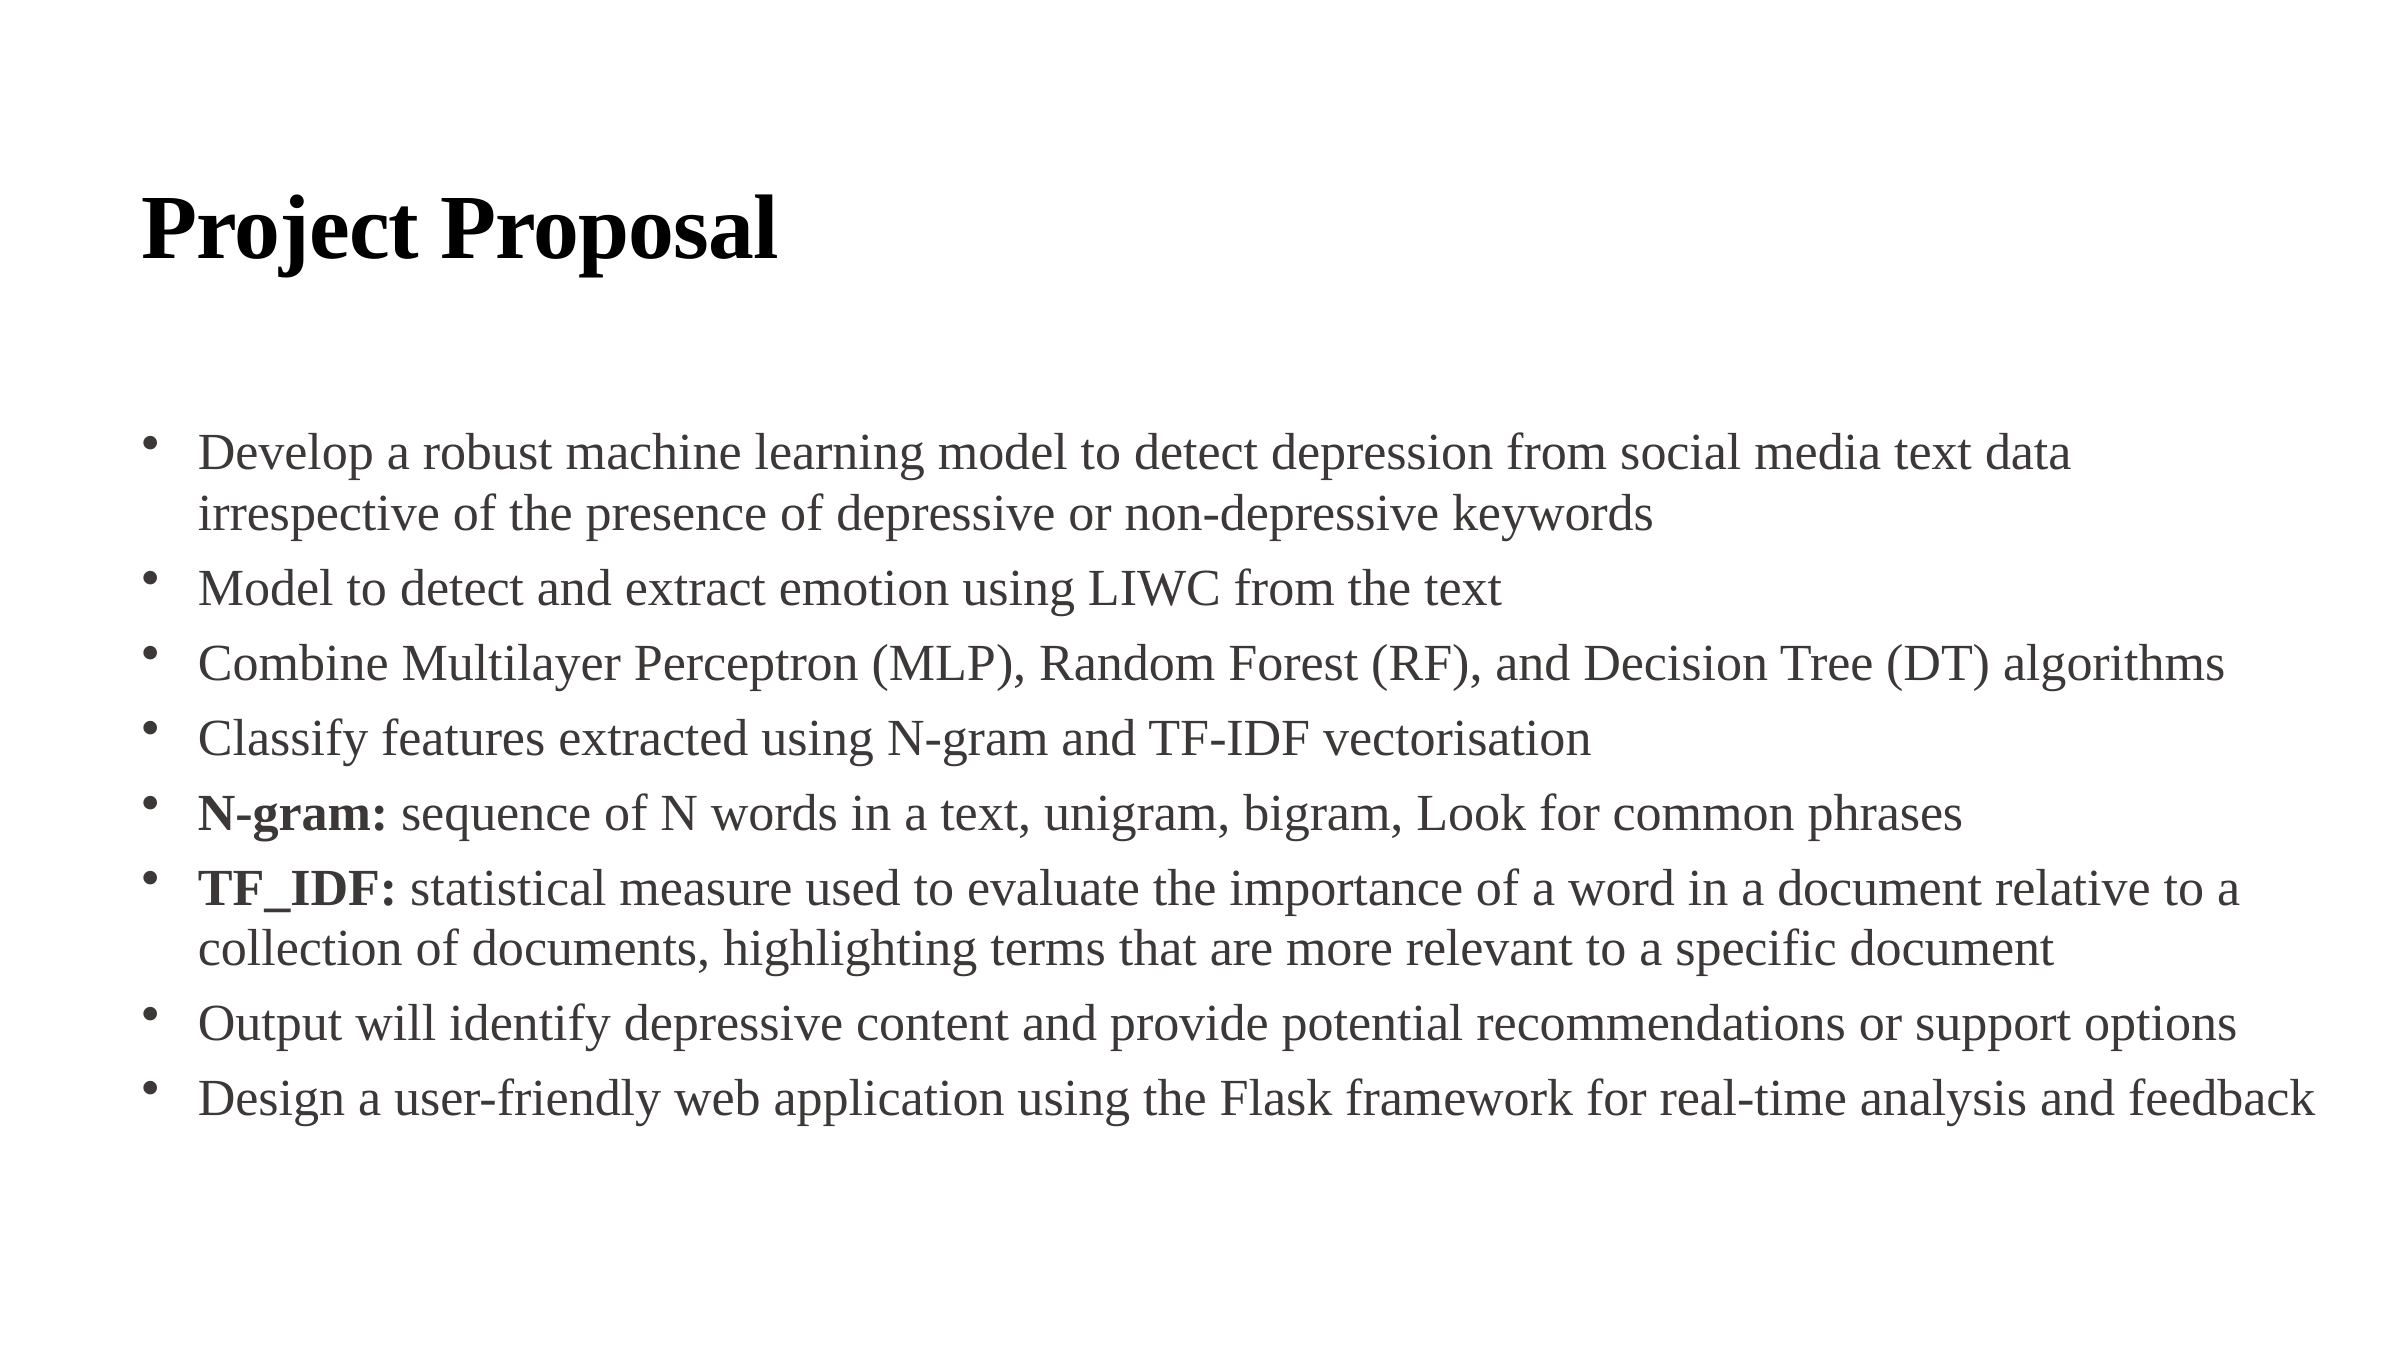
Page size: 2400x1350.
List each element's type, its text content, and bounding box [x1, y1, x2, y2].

text_box N-gram: sequence of N words in a text, unigram, bigram, Look for common phrases [141, 779, 2259, 841]
text_box Model to detect and extract emotion using LIWC from the text [141, 555, 2259, 617]
text_box Project Proposal [141, 162, 1062, 278]
text_box TF_IDF: statistical measure used to evaluate the importance of a word in a document relative to a collection of documents, highlighting terms that are more relevant to a specific document [141, 854, 2259, 977]
text_box Classify features extracted using N-gram and TF-IDF vectorisation [141, 705, 2259, 766]
text_box Output will identify depressive content and provide potential recommendations or support options [141, 990, 2259, 1052]
text_box Design a user-friendly web application using the Flask framework for real-time analysis and feedback [141, 1065, 2259, 1127]
text_box Combine Multilayer Perceptron (MLP), Random Forest (RF), and Decision Tree (DT) algorithms [141, 630, 2259, 691]
text_box Develop a robust machine learning model to detect depression from social media text data irrespective of the presence of depressive or non-depressive keywords [141, 419, 2259, 542]
